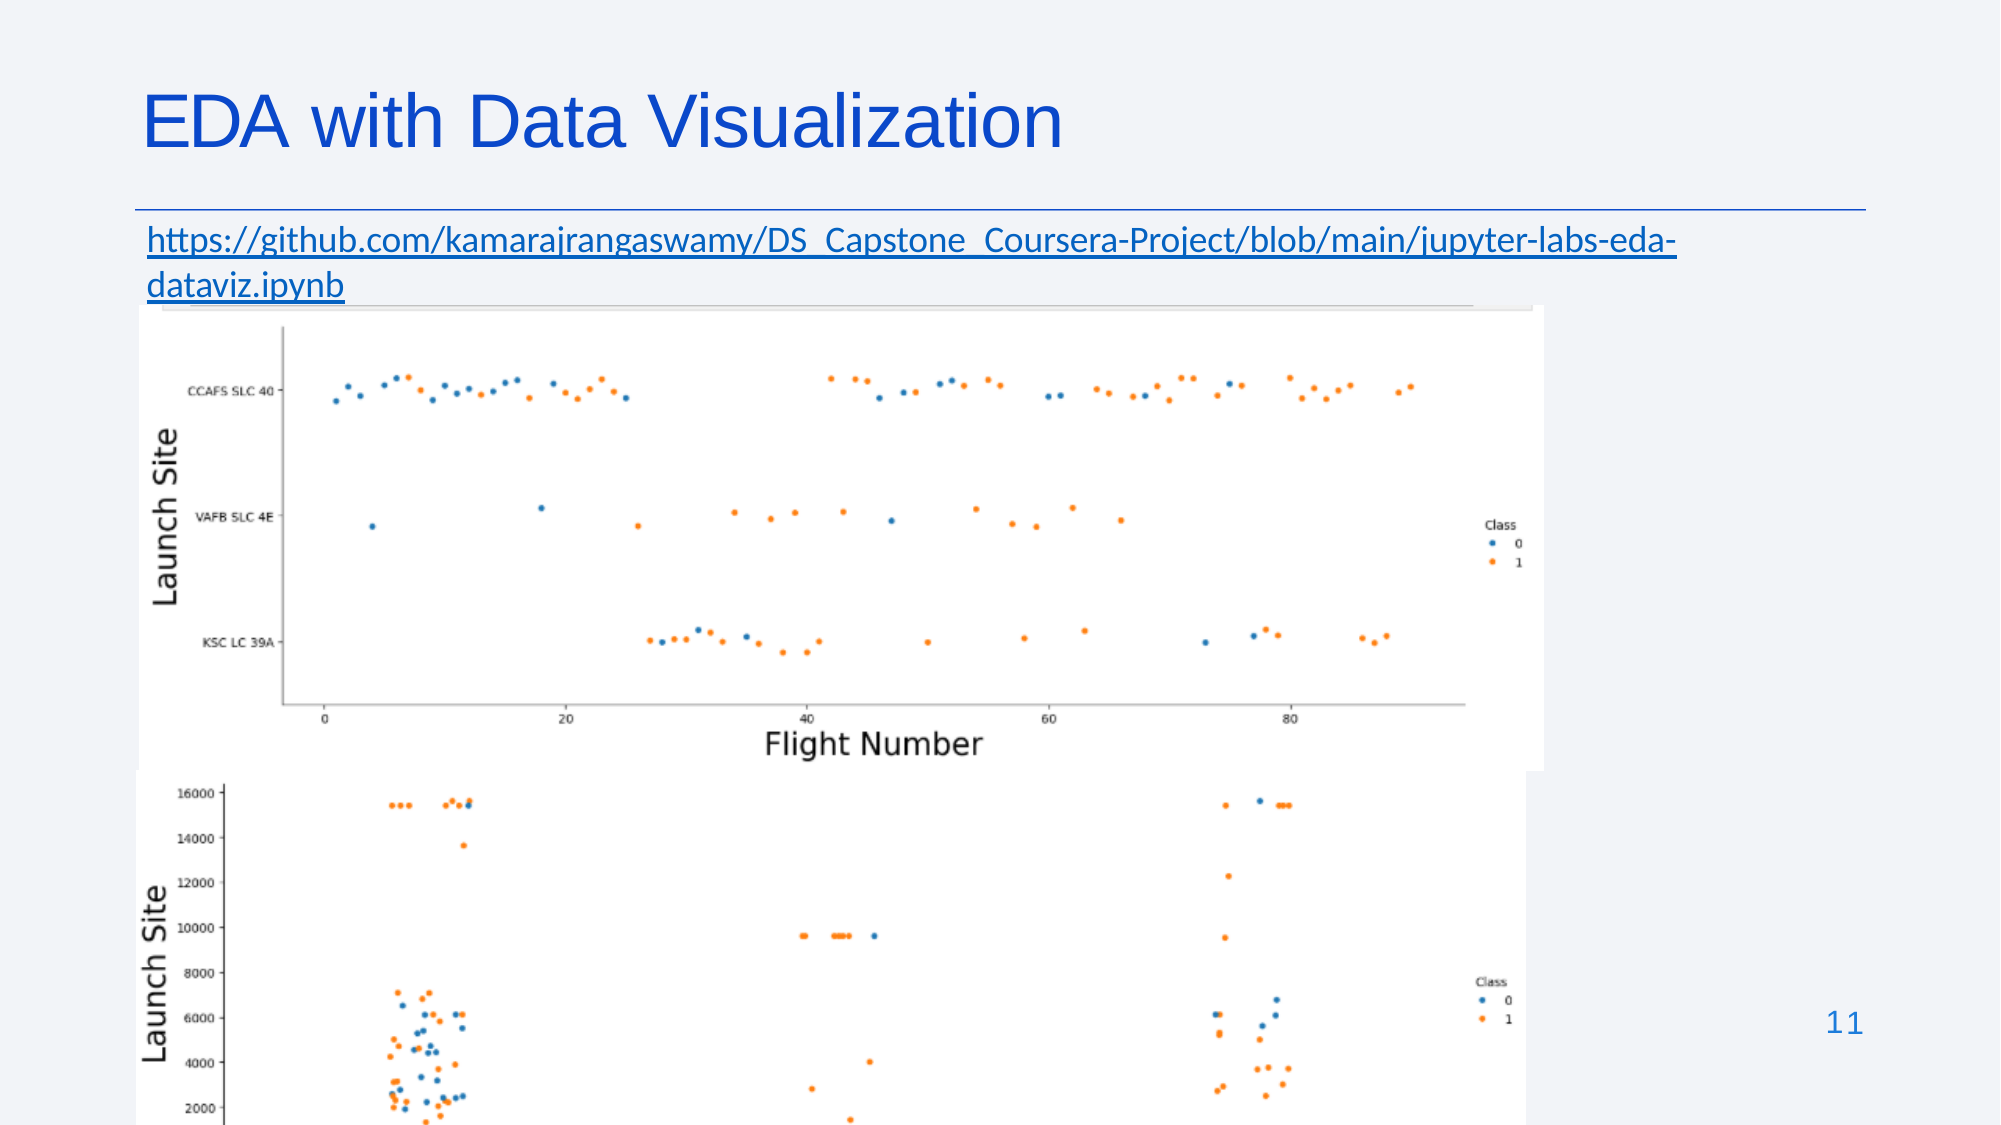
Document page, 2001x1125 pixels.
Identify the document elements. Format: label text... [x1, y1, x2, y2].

text_box 1 [1825, 1004, 1843, 1041]
picture [0, 0, 2000, 1125]
text_box https://github.com/kamarajrangaswamy/DS_Capstone_Coursera-Project/blob/main/jupyter-labs-eda-dataviz.ipynb [144, 212, 1825, 305]
title EDA with Data Visualization [139, 68, 1243, 260]
text_box 1 [1843, 1002, 1869, 1041]
